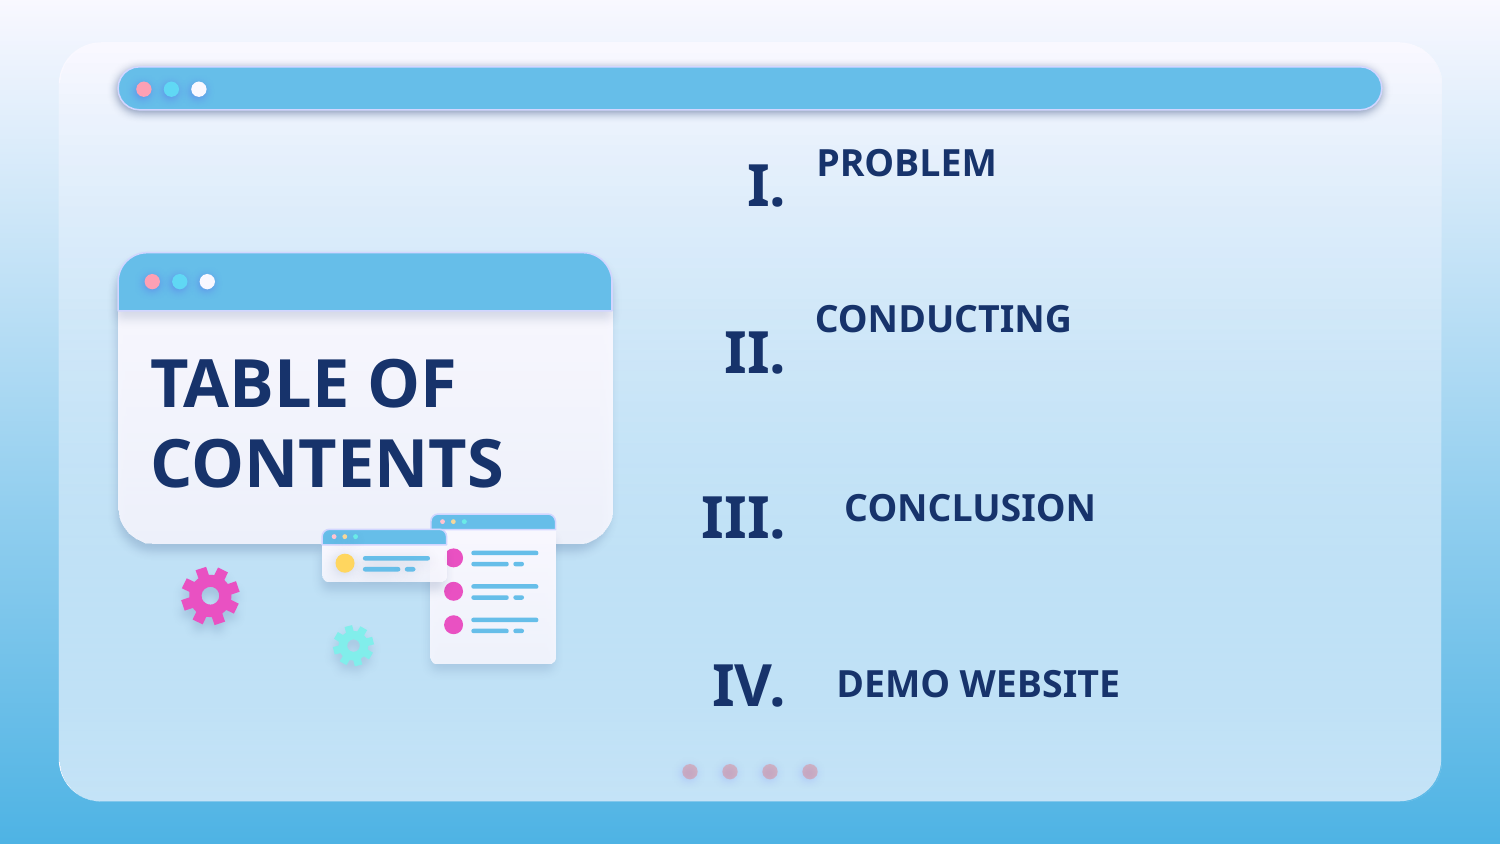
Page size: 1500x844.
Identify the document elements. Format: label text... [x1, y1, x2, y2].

title DEMO WEBSITE [821, 652, 1378, 713]
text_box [321, 529, 447, 583]
title I. [639, 112, 802, 254]
title II. [639, 279, 802, 421]
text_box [180, 566, 375, 667]
title PROBLEM [802, 131, 1357, 192]
title CONDUCTING [799, 287, 1356, 349]
title III. [639, 444, 802, 587]
title IV. [639, 612, 802, 755]
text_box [430, 513, 556, 664]
title CONCLUSION [829, 476, 1385, 537]
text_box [117, 252, 613, 545]
